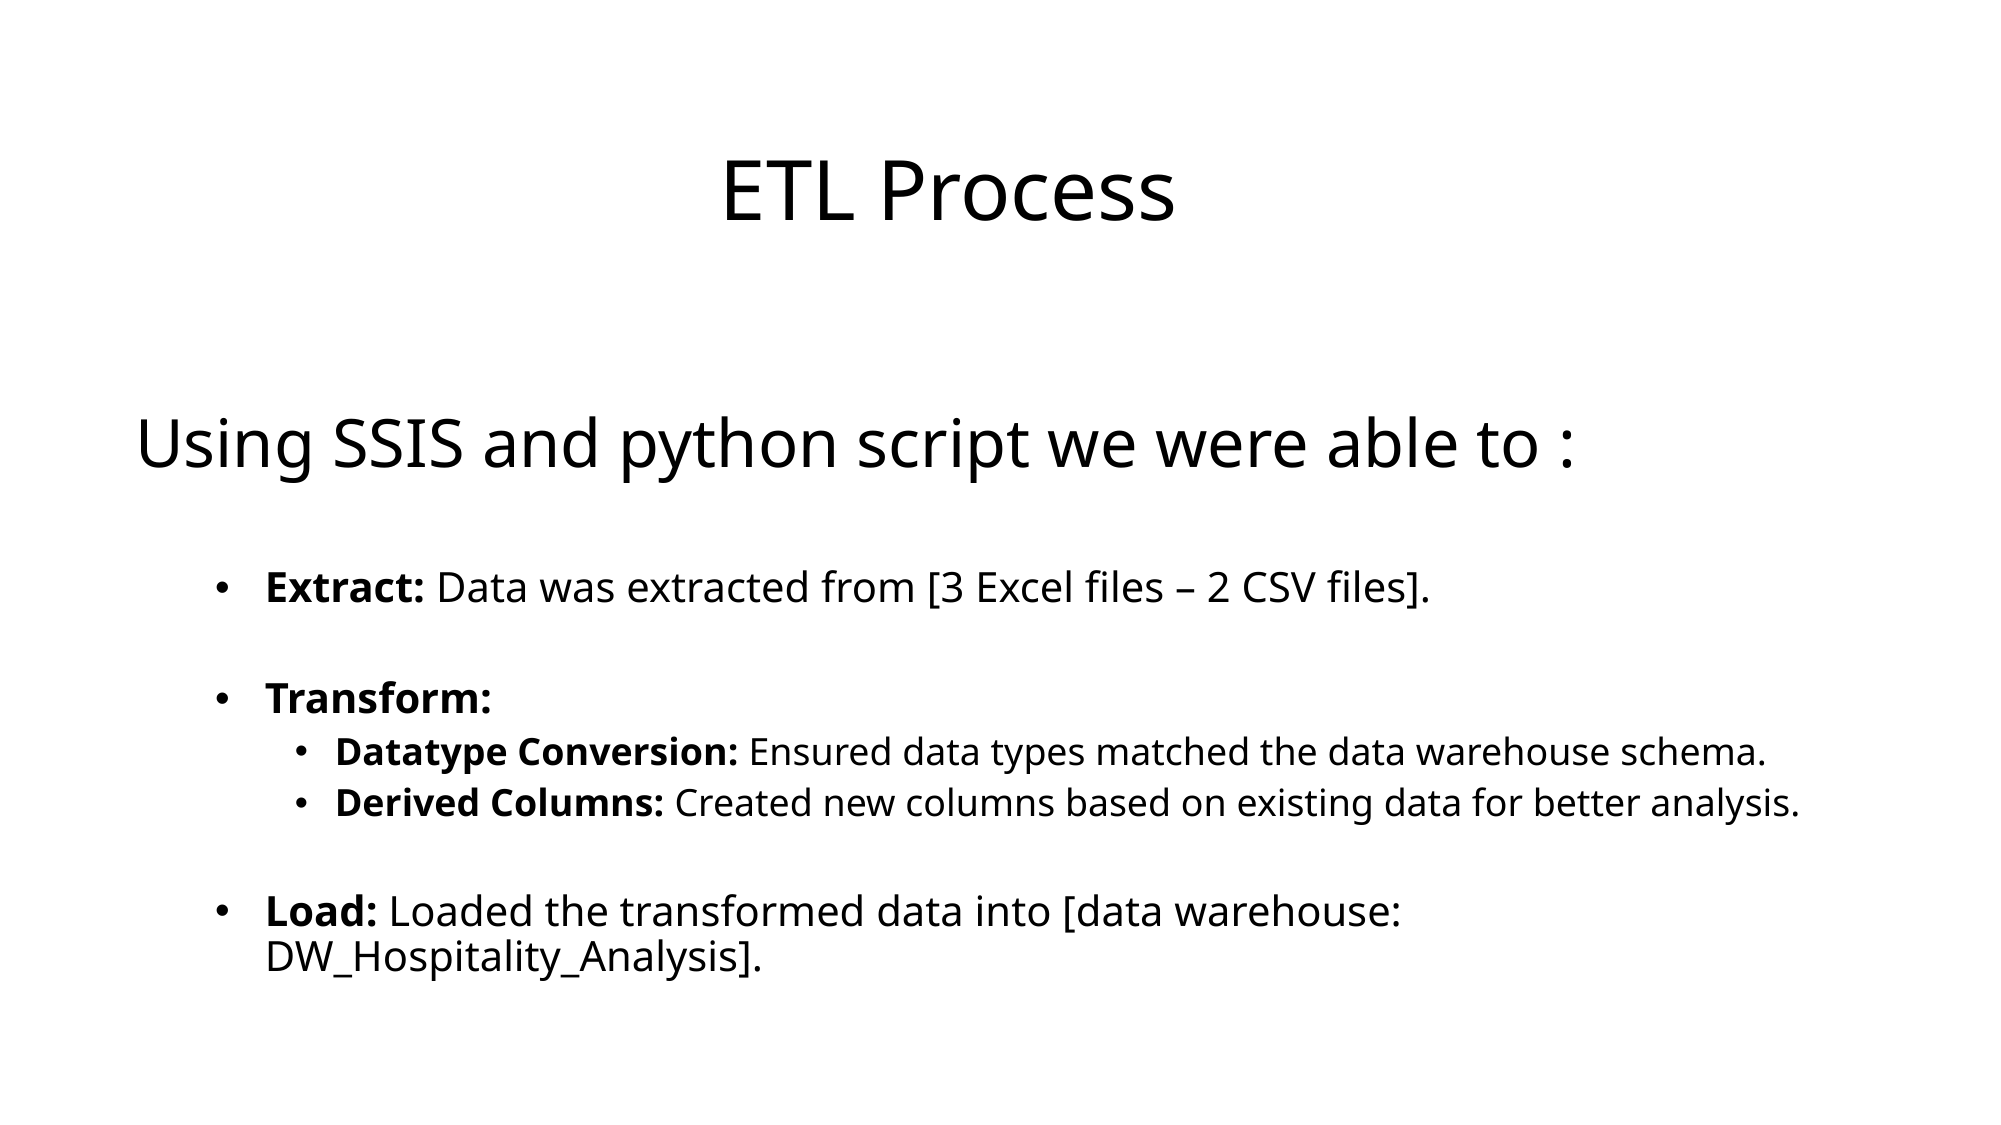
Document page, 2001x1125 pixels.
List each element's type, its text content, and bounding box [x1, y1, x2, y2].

title ETL Process [182, 139, 1694, 246]
subtitle Using SSIS and python script we were able to : Extract: Data was extracted from [3 Excel files – 2 CSV files]. Transform: Datatype Conversion: Ensured data types matched the data warehouse schema. Derived Columns: Created new columns based on existing data for better analysis. Load: Loaded the transformed data into [data warehouse: DW_Hospitality_Analysis]. [120, 402, 1880, 1059]
